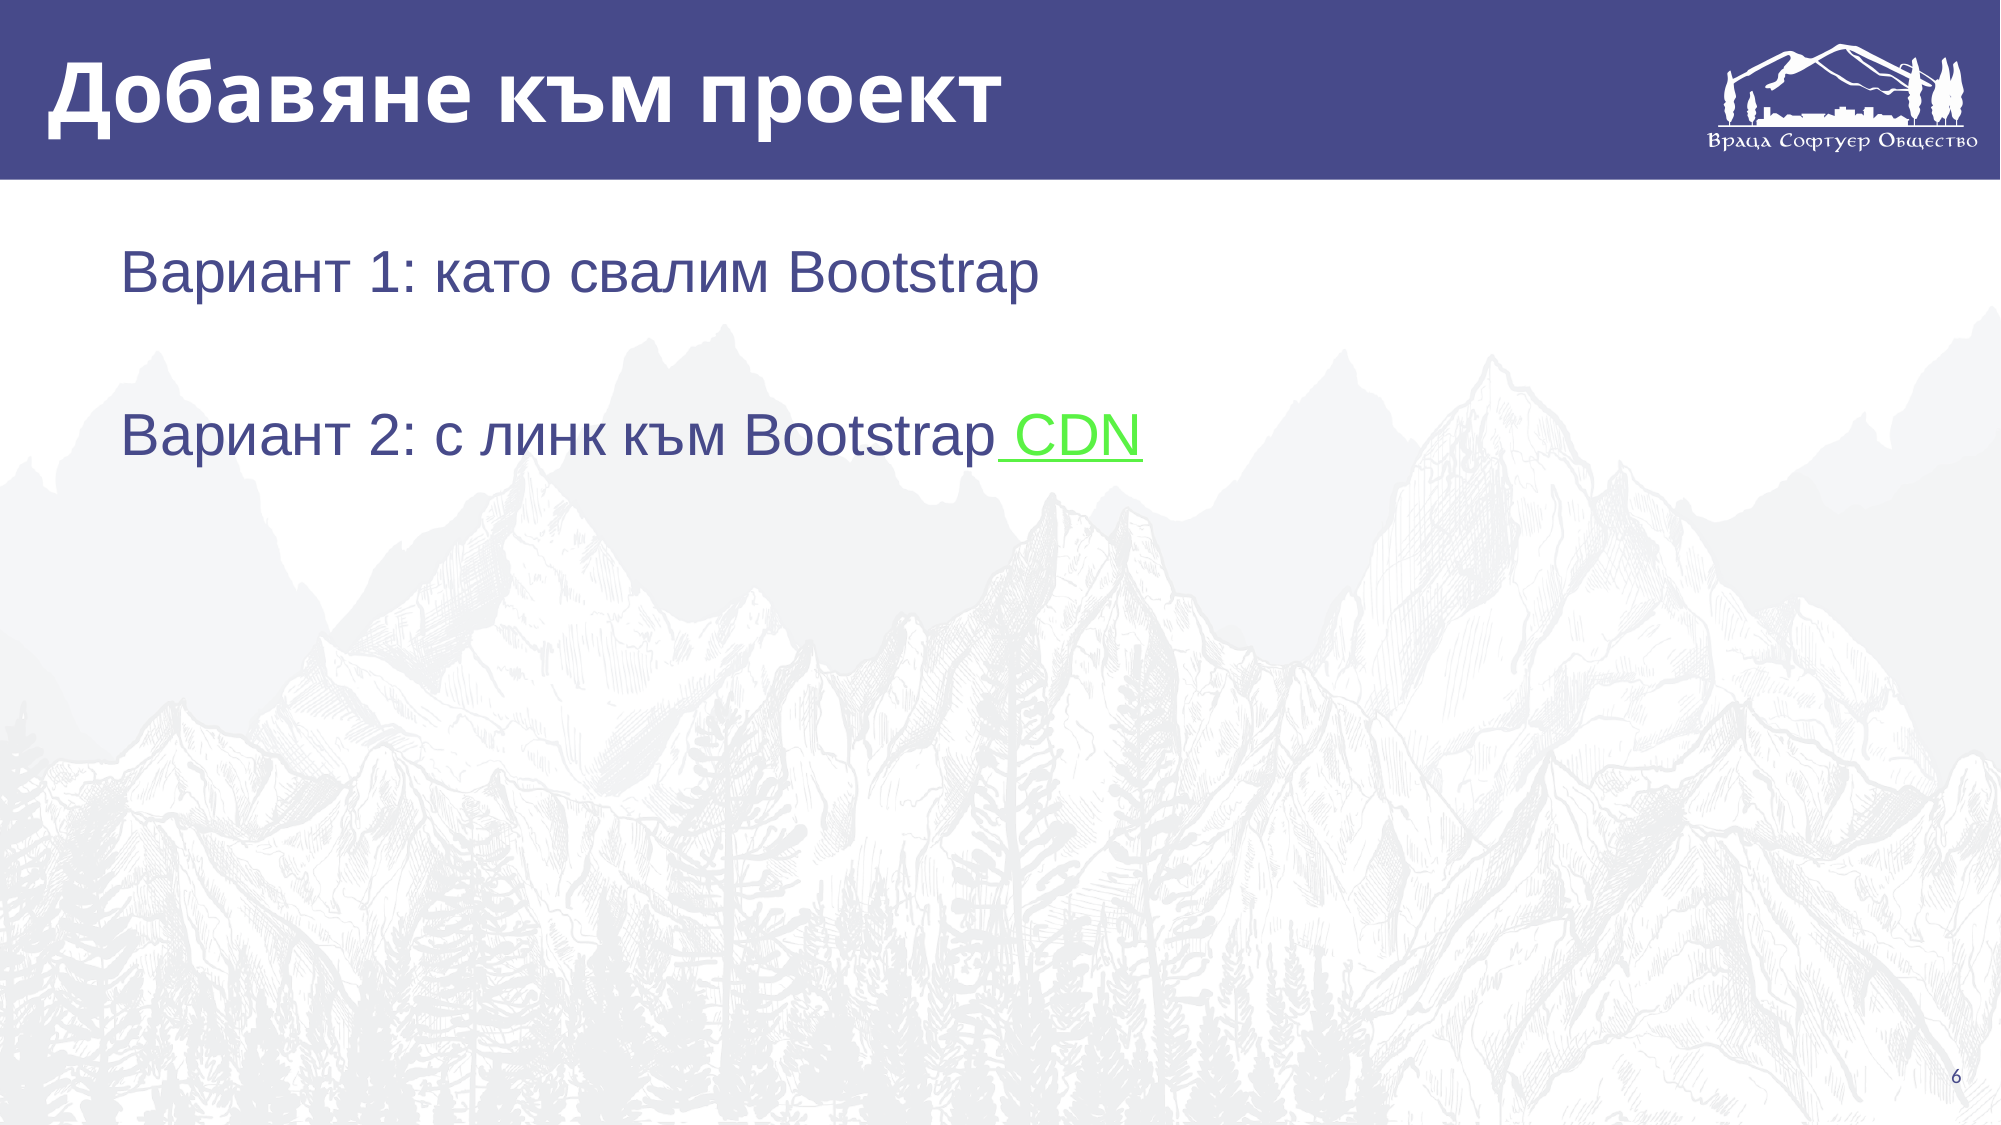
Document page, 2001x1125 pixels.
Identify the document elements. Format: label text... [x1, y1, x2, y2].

title Добавяне към проект [31, 16, 1591, 162]
text_box Вариант 1: като свалим Bootstrap Вариант 2: с линк към Bootstrap CDN [105, 207, 1889, 296]
slide_number 6 [1897, 1049, 1968, 1101]
picture [1703, 19, 1981, 165]
